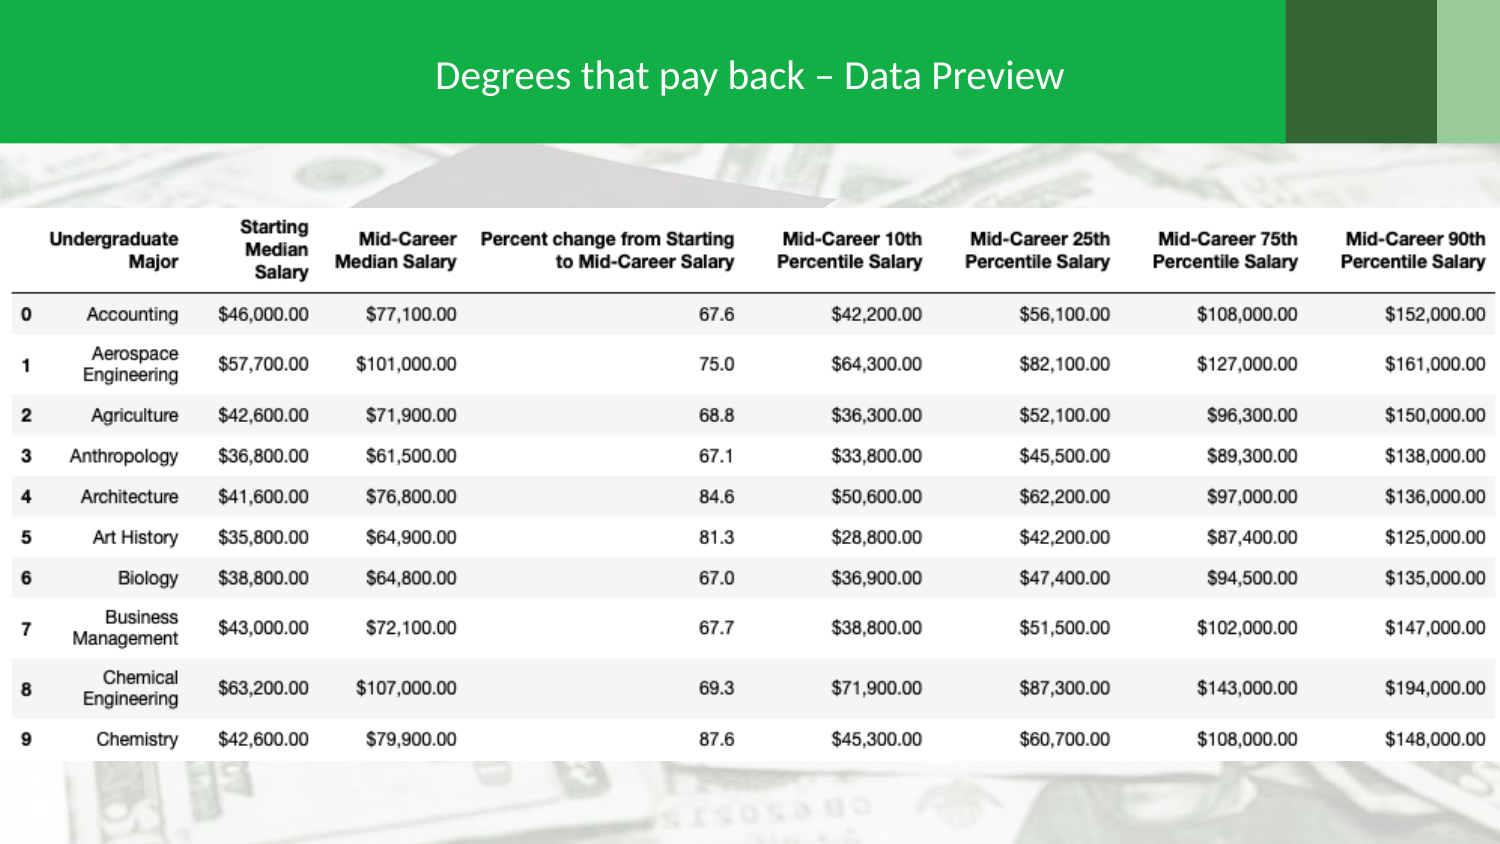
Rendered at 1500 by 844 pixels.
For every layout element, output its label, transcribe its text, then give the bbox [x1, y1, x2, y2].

picture [0, 144, 1500, 844]
title Degrees that pay back – Data Preview [75, 16, 1425, 130]
